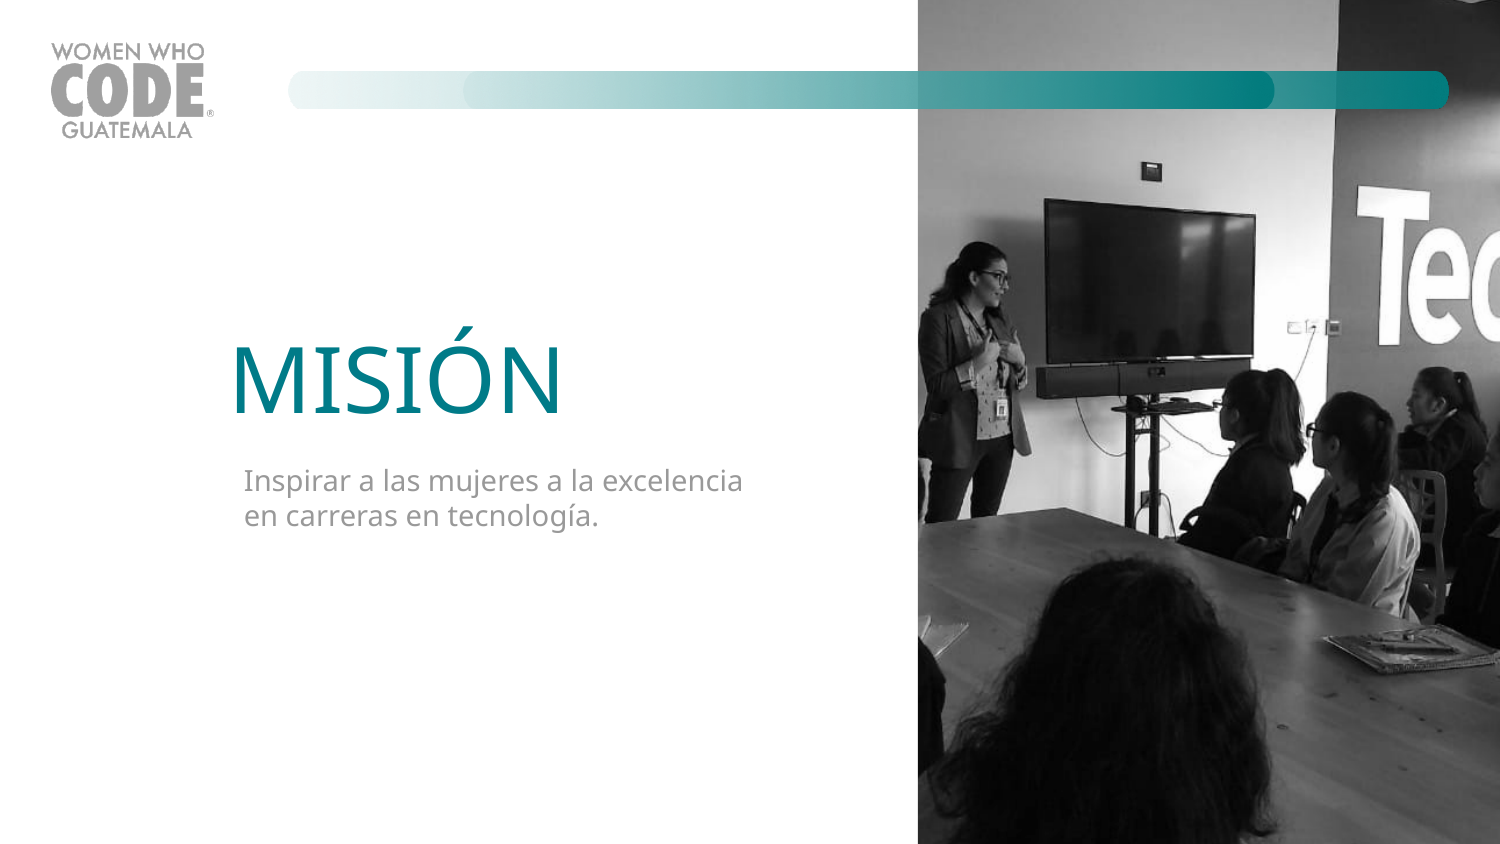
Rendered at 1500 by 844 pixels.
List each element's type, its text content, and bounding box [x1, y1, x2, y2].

text_box Inspirar a las mujeres a la excelencia en carreras en tecnología. [228, 447, 764, 577]
picture [50, 42, 214, 139]
picture [288, 0, 1500, 844]
title MISIÓN [213, 306, 661, 448]
